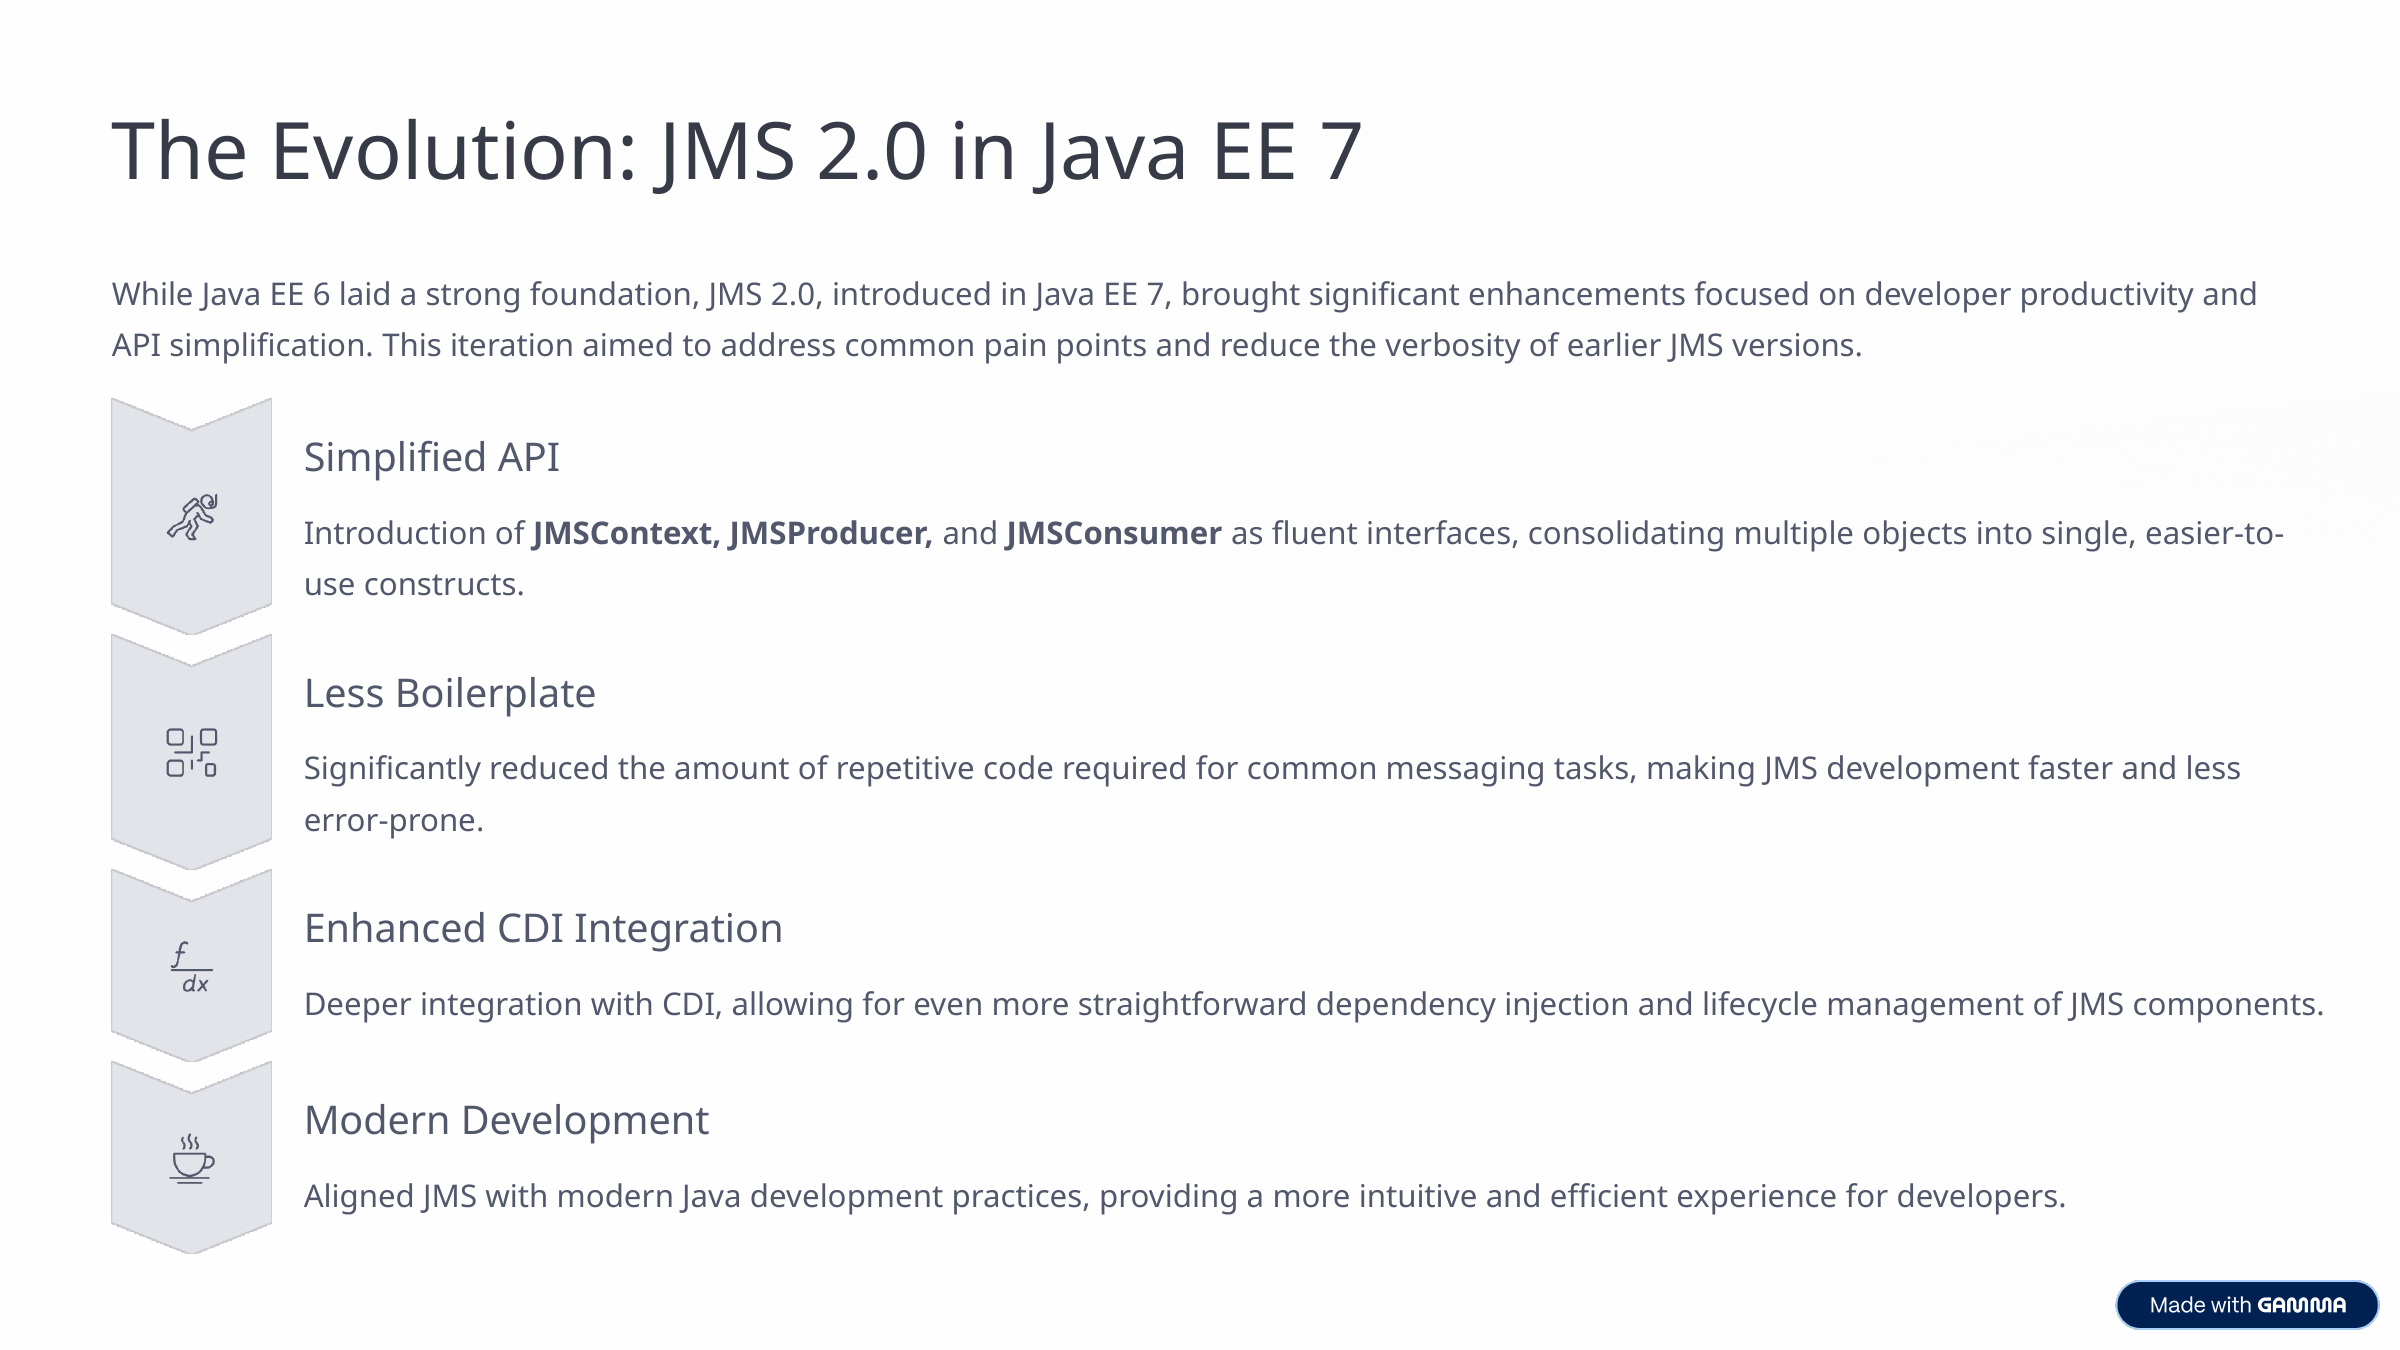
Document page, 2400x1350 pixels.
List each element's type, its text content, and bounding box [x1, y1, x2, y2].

picture [111, 398, 272, 1254]
text_box Simplified API [303, 430, 704, 481]
text_box While Java EE 6 laid a strong foundation, JMS 2.0, introduced in Java EE 7, brought significant enhancements focused on developer productivity and API simplification. This iteration aimed to address common pain points and reduce the verbosity of earlier JMS versions. [111, 260, 2289, 363]
text_box Enhanced CDI Integration [303, 901, 802, 952]
text_box Less Boilerplate [303, 666, 704, 717]
text_box Aligned JMS with modern Java development practices, providing a more intuitive and efficient experience for developers. [303, 1162, 2289, 1214]
text_box Introduction of JMSContext, JMSProducer, and JMSConsumer as fluent interfaces, consolidating multiple objects into single, easier-to-use constructs. [303, 499, 2289, 603]
text_box Significantly reduced the amount of repetitive code required for common messaging tasks, making JMS development faster and less error-prone. [303, 735, 2289, 838]
picture [2106, 1271, 2389, 1339]
text_box The Evolution: JMS 2.0 in Java EE 7 [111, 96, 1419, 197]
text_box Deeper integration with CDI, allowing for even more straightforward dependency injection and lifecycle management of JMS components. [303, 970, 2289, 1022]
text_box Modern Development [303, 1093, 720, 1144]
